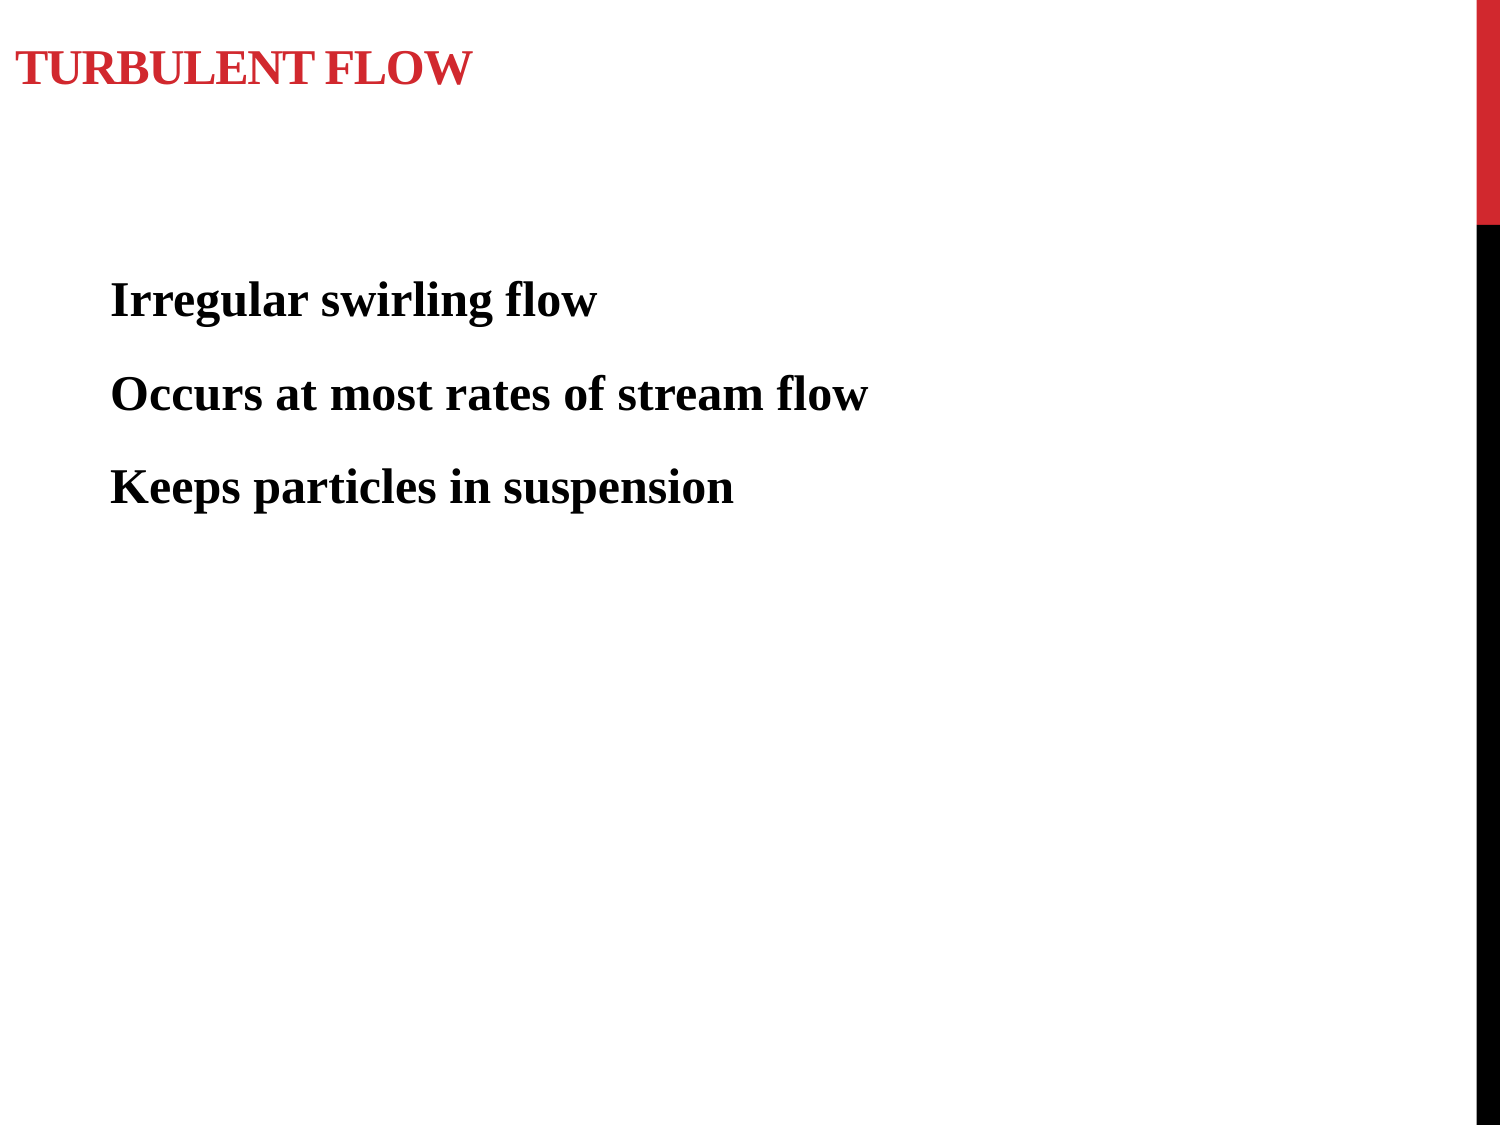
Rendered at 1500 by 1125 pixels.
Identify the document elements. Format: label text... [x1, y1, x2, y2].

title Turbulent flow [0, 0, 595, 104]
list Irregular swirling flow Occurs at most rates of stream flow Keeps particles in suspension [99, 266, 1446, 913]
